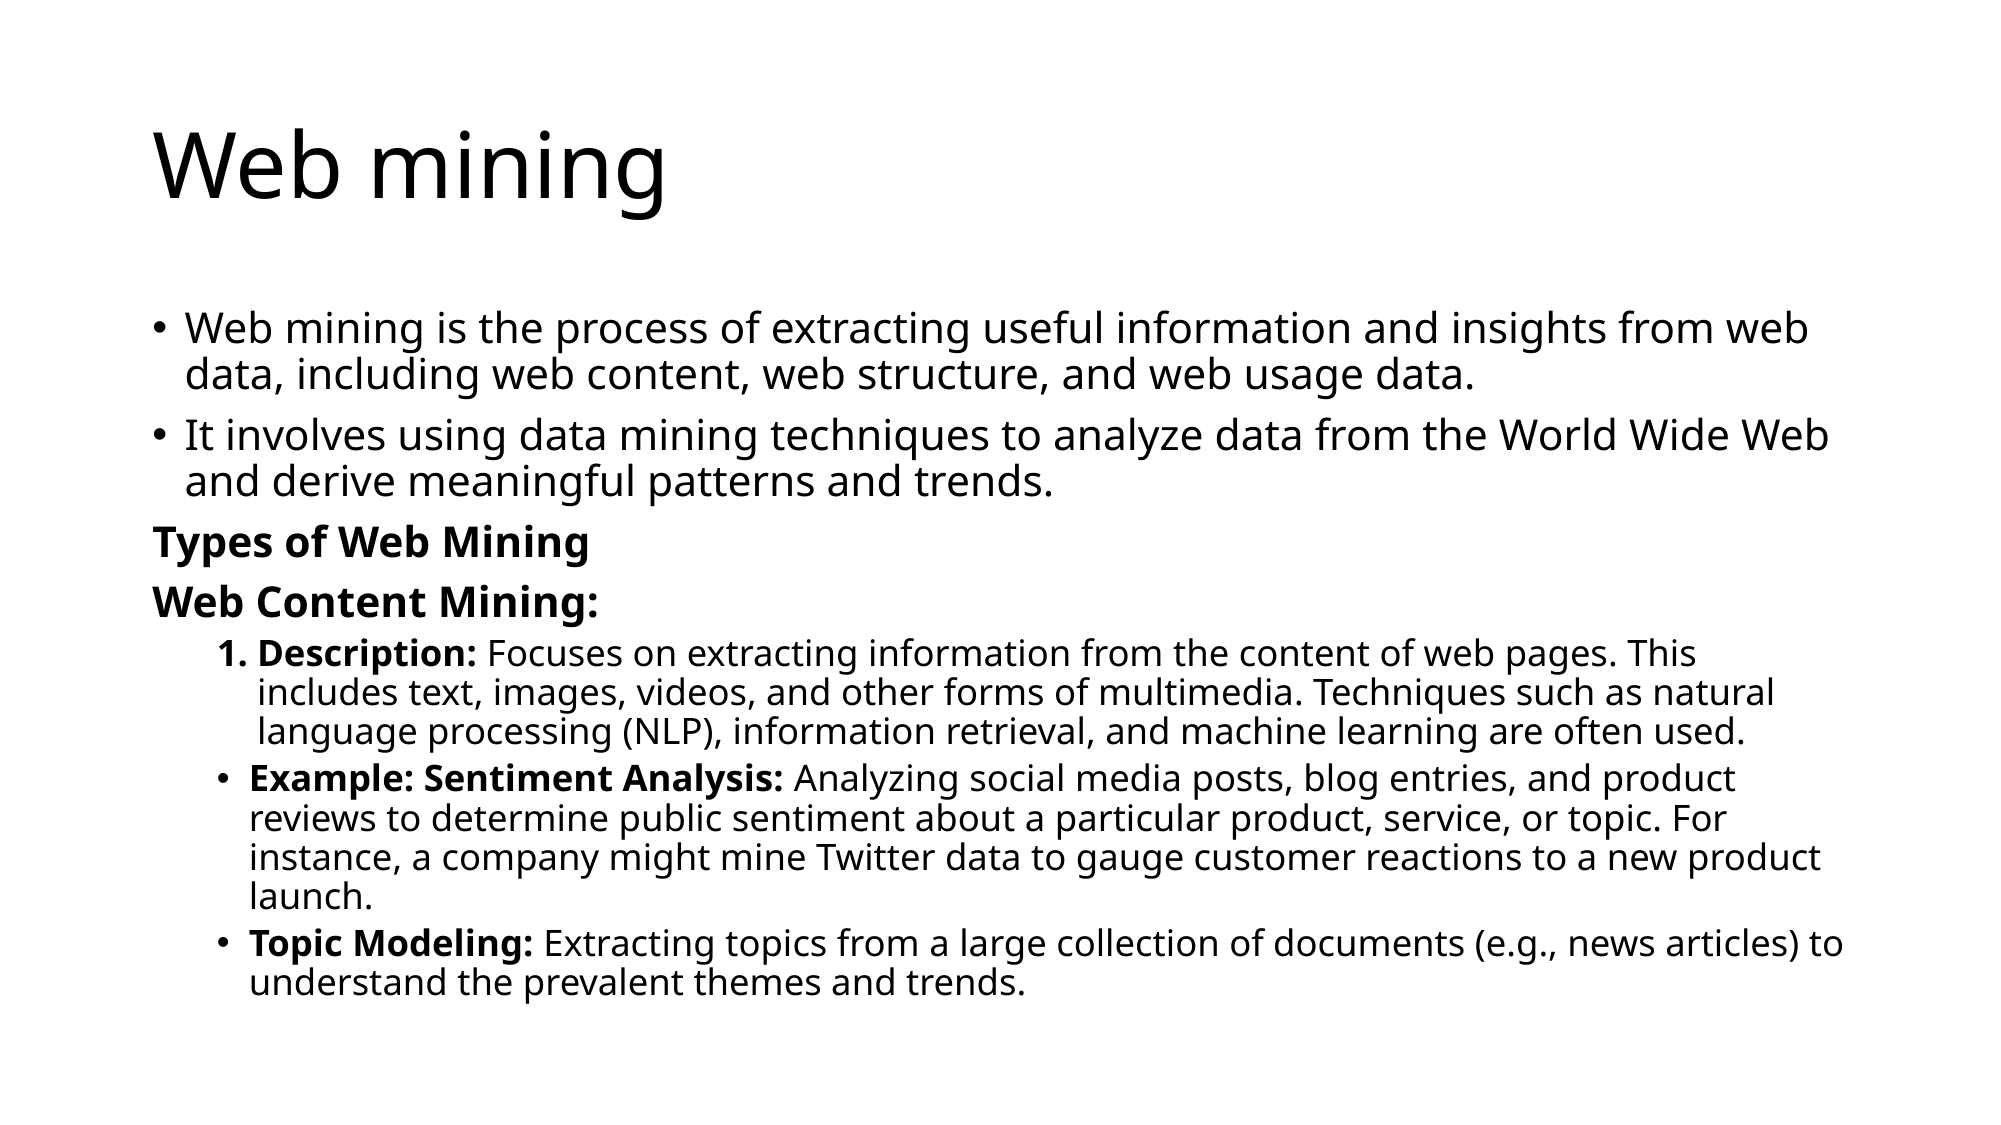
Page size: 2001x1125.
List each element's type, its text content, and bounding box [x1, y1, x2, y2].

title Web mining [137, 59, 1863, 278]
list Web mining is the process of extracting useful information and insights from web data, including web content, web structure, and web usage data. It involves using data mining techniques to analyze data from the World Wide Web and derive meaningful patterns and trends. Types of Web Mining Web Content Mining: Description: Focuses on extracting information from the content of web pages. This includes text, images, videos, and other forms of multimedia. Techniques such as natural language processing (NLP), information retrieval, and machine learning are often used. Example: Sentiment Analysis: Analyzing social media posts, blog entries, and product reviews to determine public sentiment about a particular product, service, or topic. For instance, a company might mine Twitter data to gauge customer reactions to a new product launch. Topic Modeling: Extracting topics from a large collection of documents (e.g., news articles) to understand the prevalent themes and trends. [137, 299, 1863, 1014]
